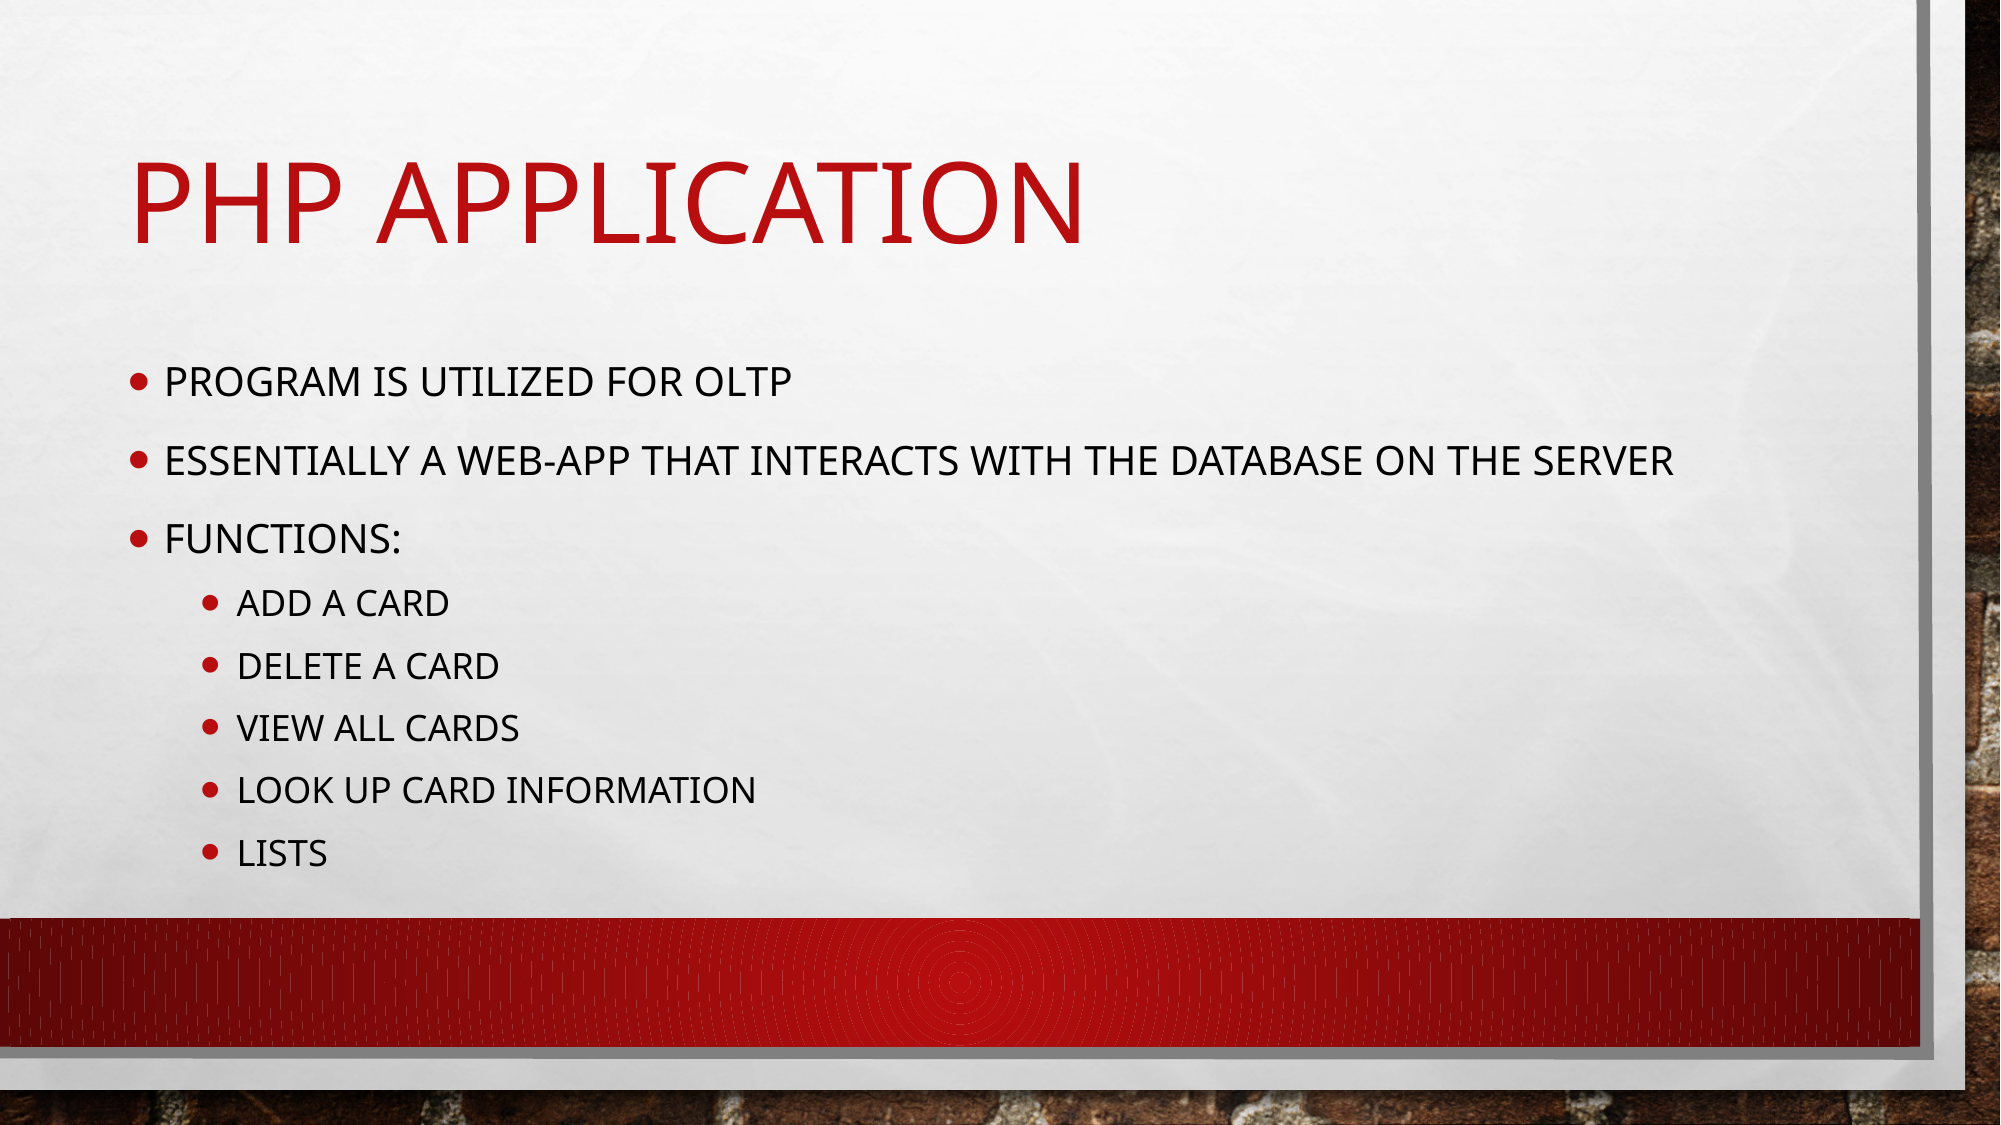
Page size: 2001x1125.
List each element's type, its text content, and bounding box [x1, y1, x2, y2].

list Program is utilized for oltp Essentially a web-app that interacts with the database on the server Functions: Add a card Delete a card View all cards Look up Card Information Lists [112, 338, 1818, 882]
title Php application [112, 112, 1818, 302]
picture [0, 0, 2000, 1125]
